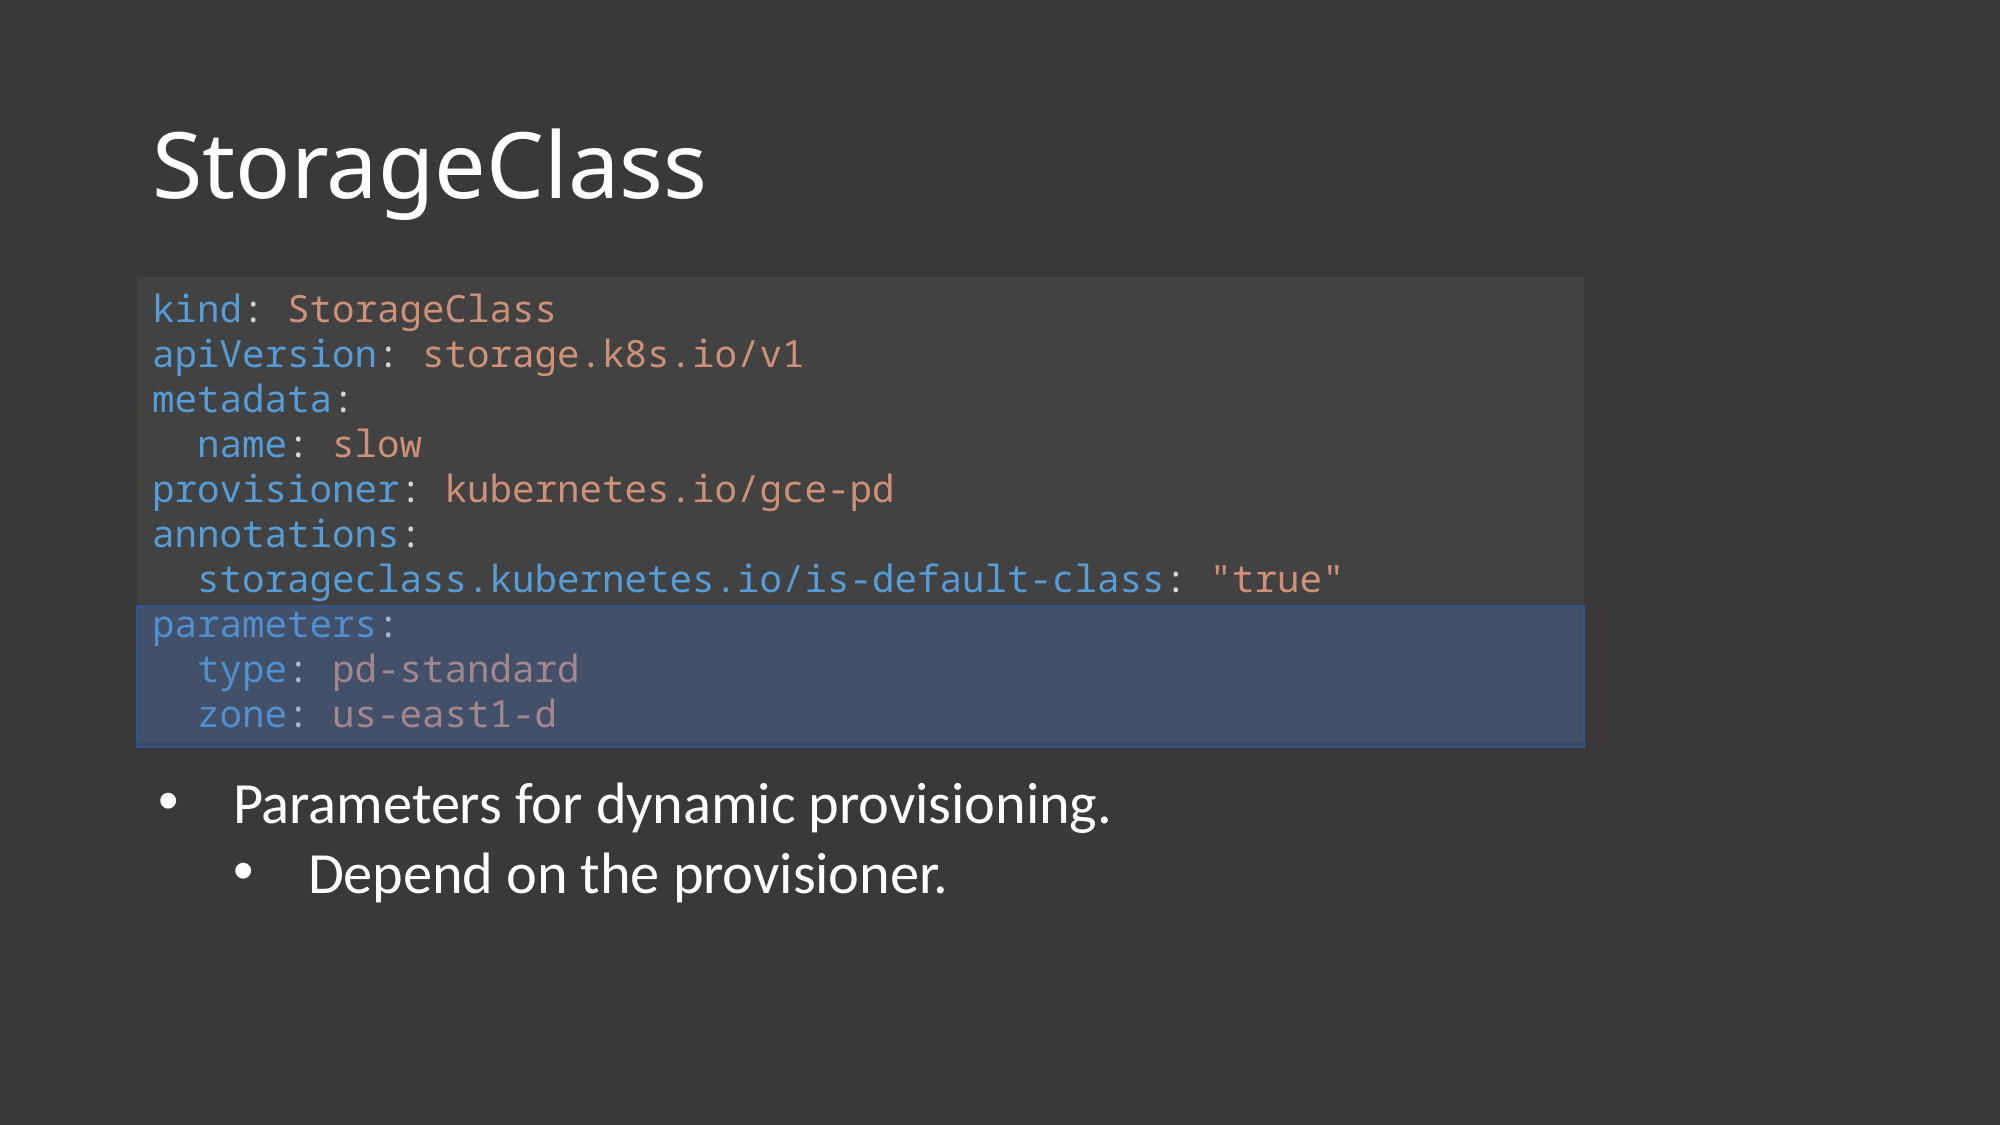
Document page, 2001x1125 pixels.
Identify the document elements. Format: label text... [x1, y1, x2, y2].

title StorageClass [137, 59, 1863, 278]
text_box Parameters for dynamic provisioning. Depend on the provisioner. [143, 758, 1141, 913]
text_box [136, 605, 1585, 748]
text_box kind: StorageClass apiVersion: storage.k8s.io/v1 metadata: name: slow provisioner: kubernetes.io/gce-pd annotations: storageclass.kubernetes.io/is-default-class: "true" parameters: type: pd-standard zone: us-east1-d [137, 277, 1584, 605]
